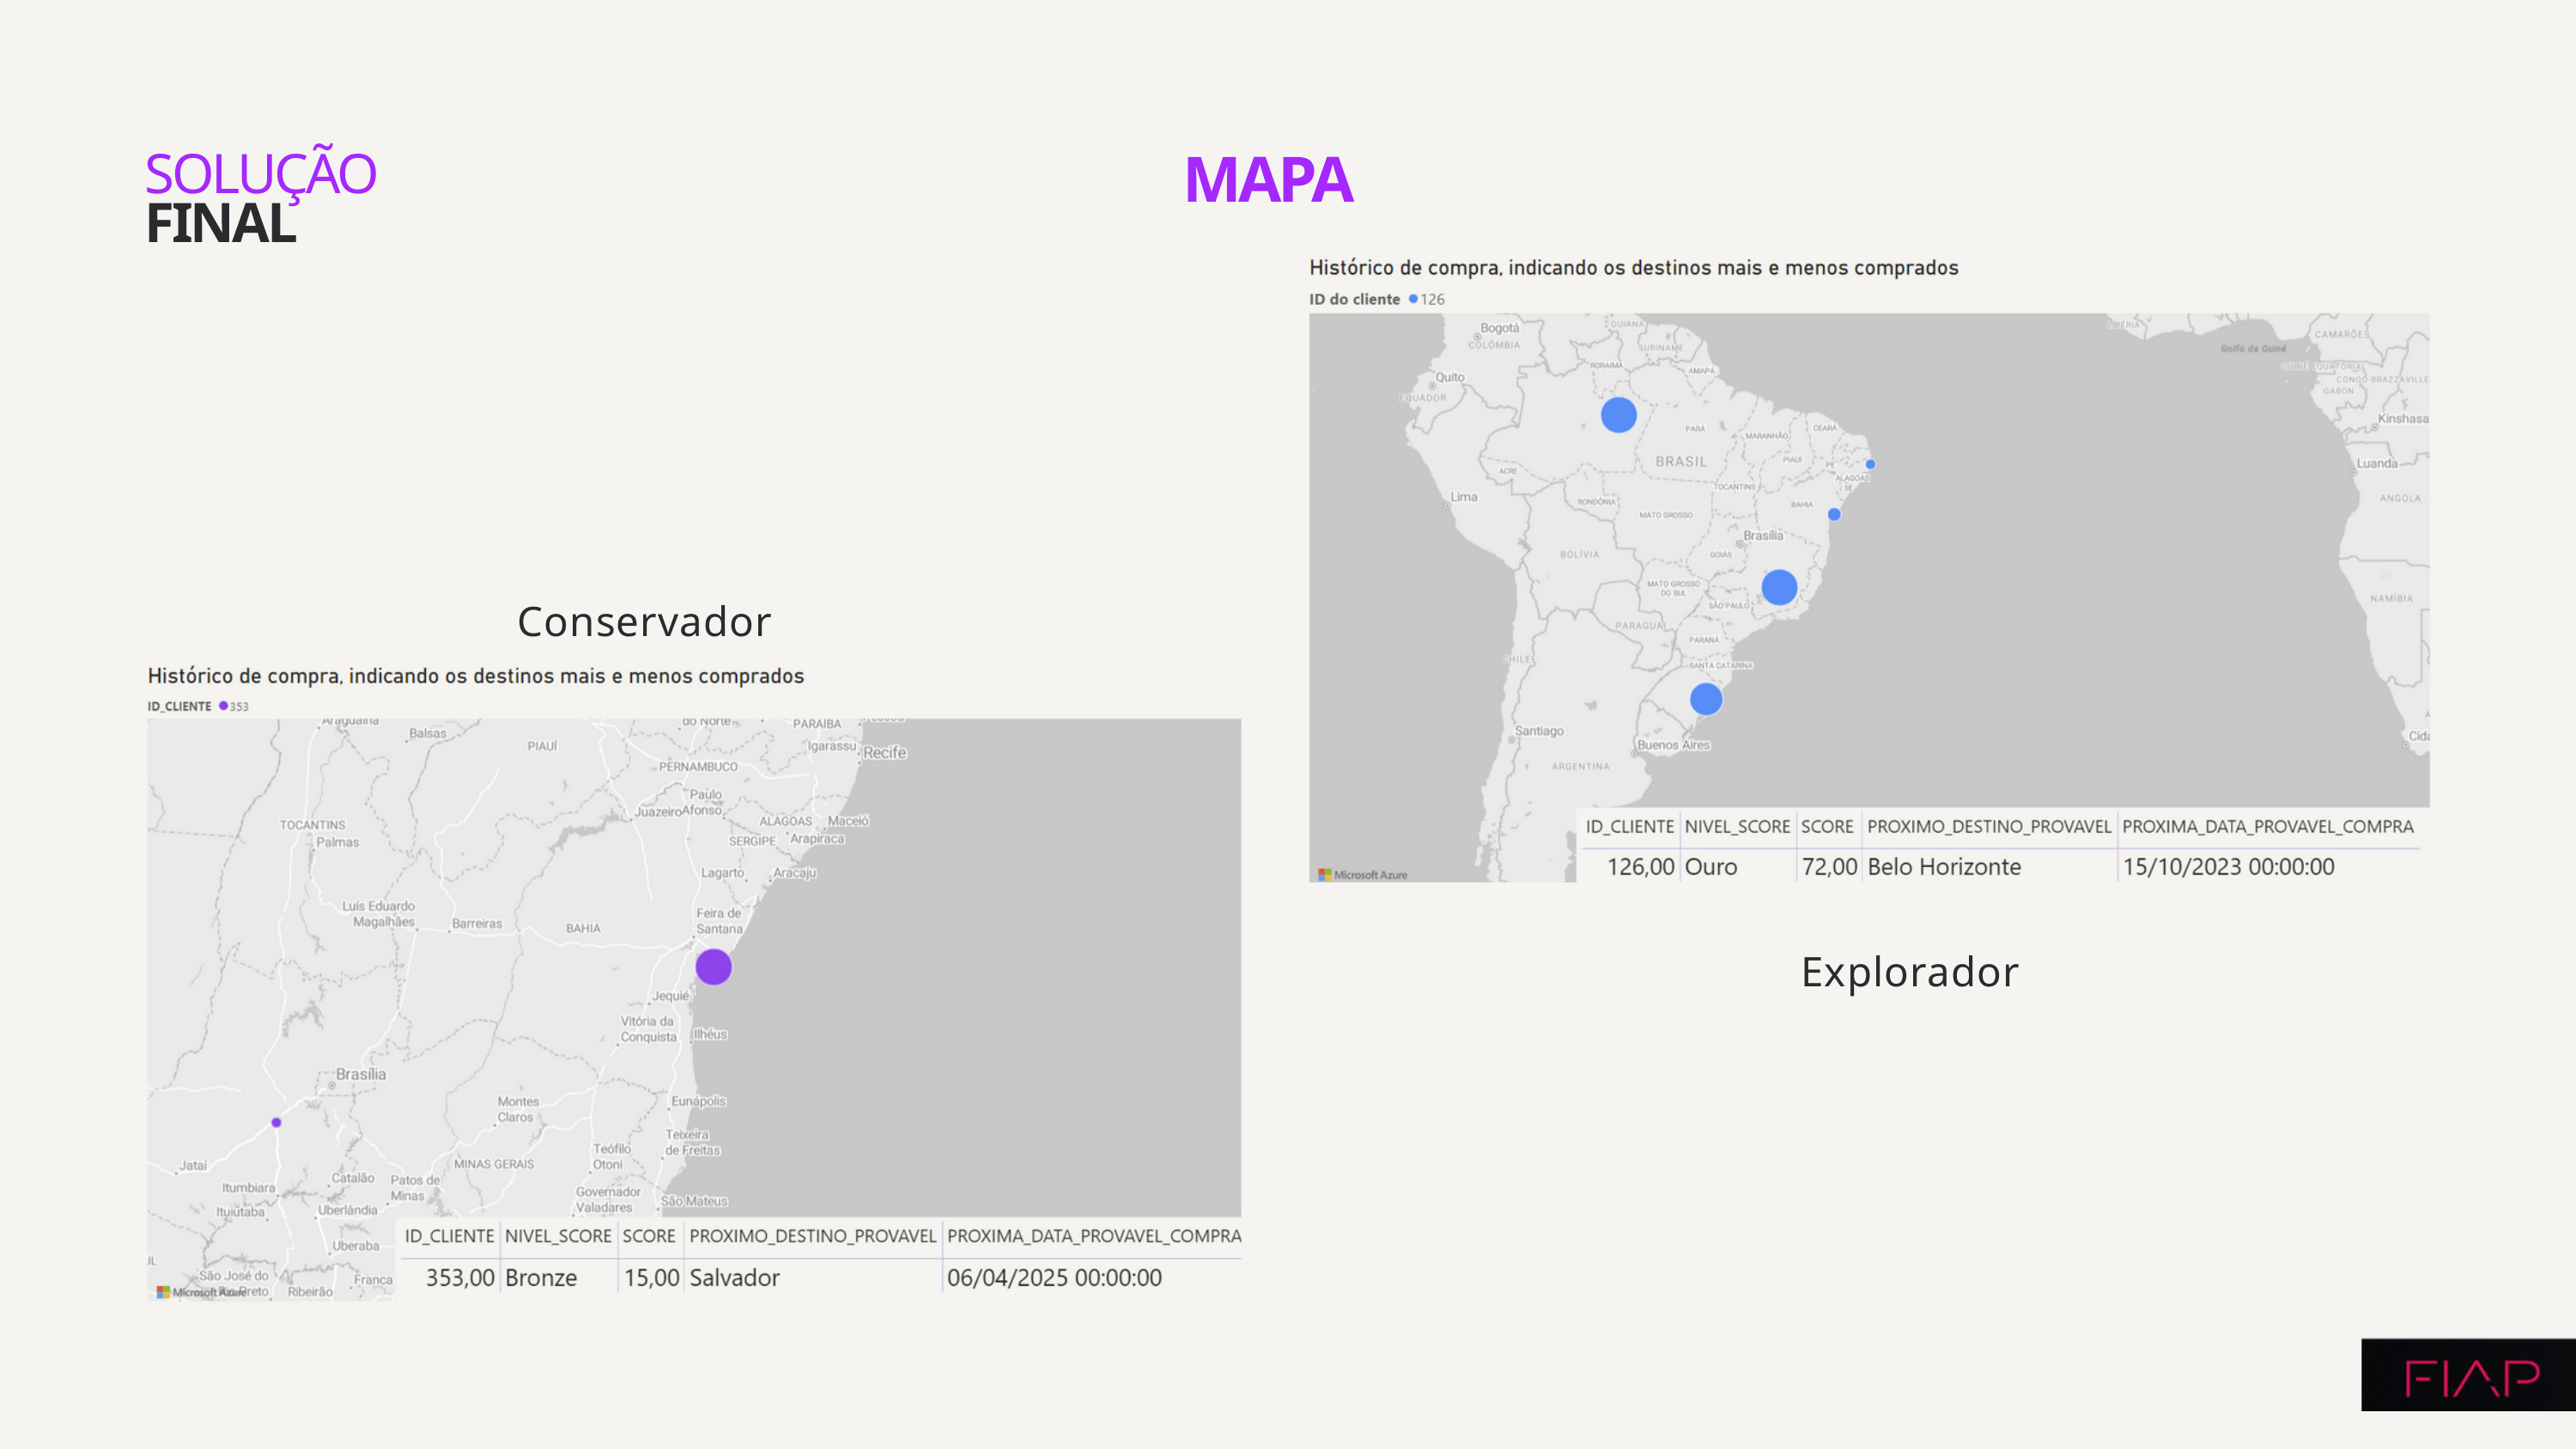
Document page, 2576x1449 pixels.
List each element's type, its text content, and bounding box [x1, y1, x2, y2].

text_box SOLUÇÃO FINAL [144, 155, 518, 254]
text_box [2361, 1337, 2576, 1411]
text_box MAPA [1182, 158, 1394, 215]
text_box [1306, 258, 2432, 882]
text_box Explorador [1801, 922, 2072, 996]
text_box [144, 664, 1242, 1304]
text_box Conservador [517, 571, 812, 645]
